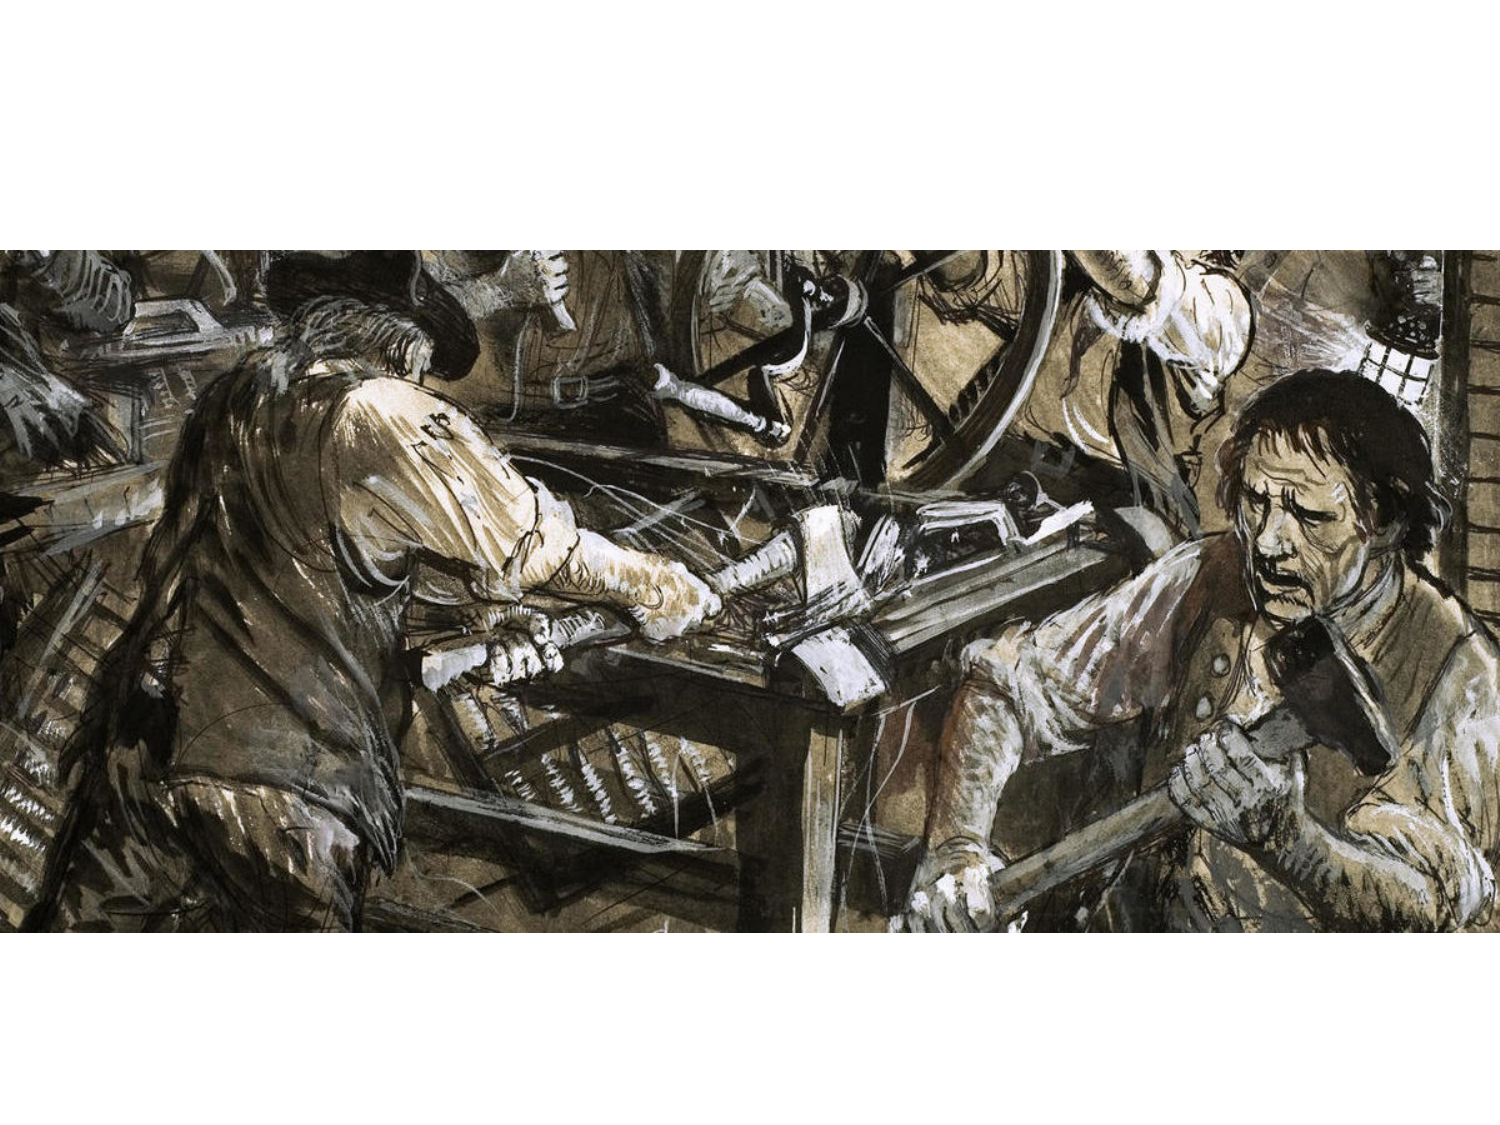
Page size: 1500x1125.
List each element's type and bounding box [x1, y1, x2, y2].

picture [0, 250, 1500, 933]
